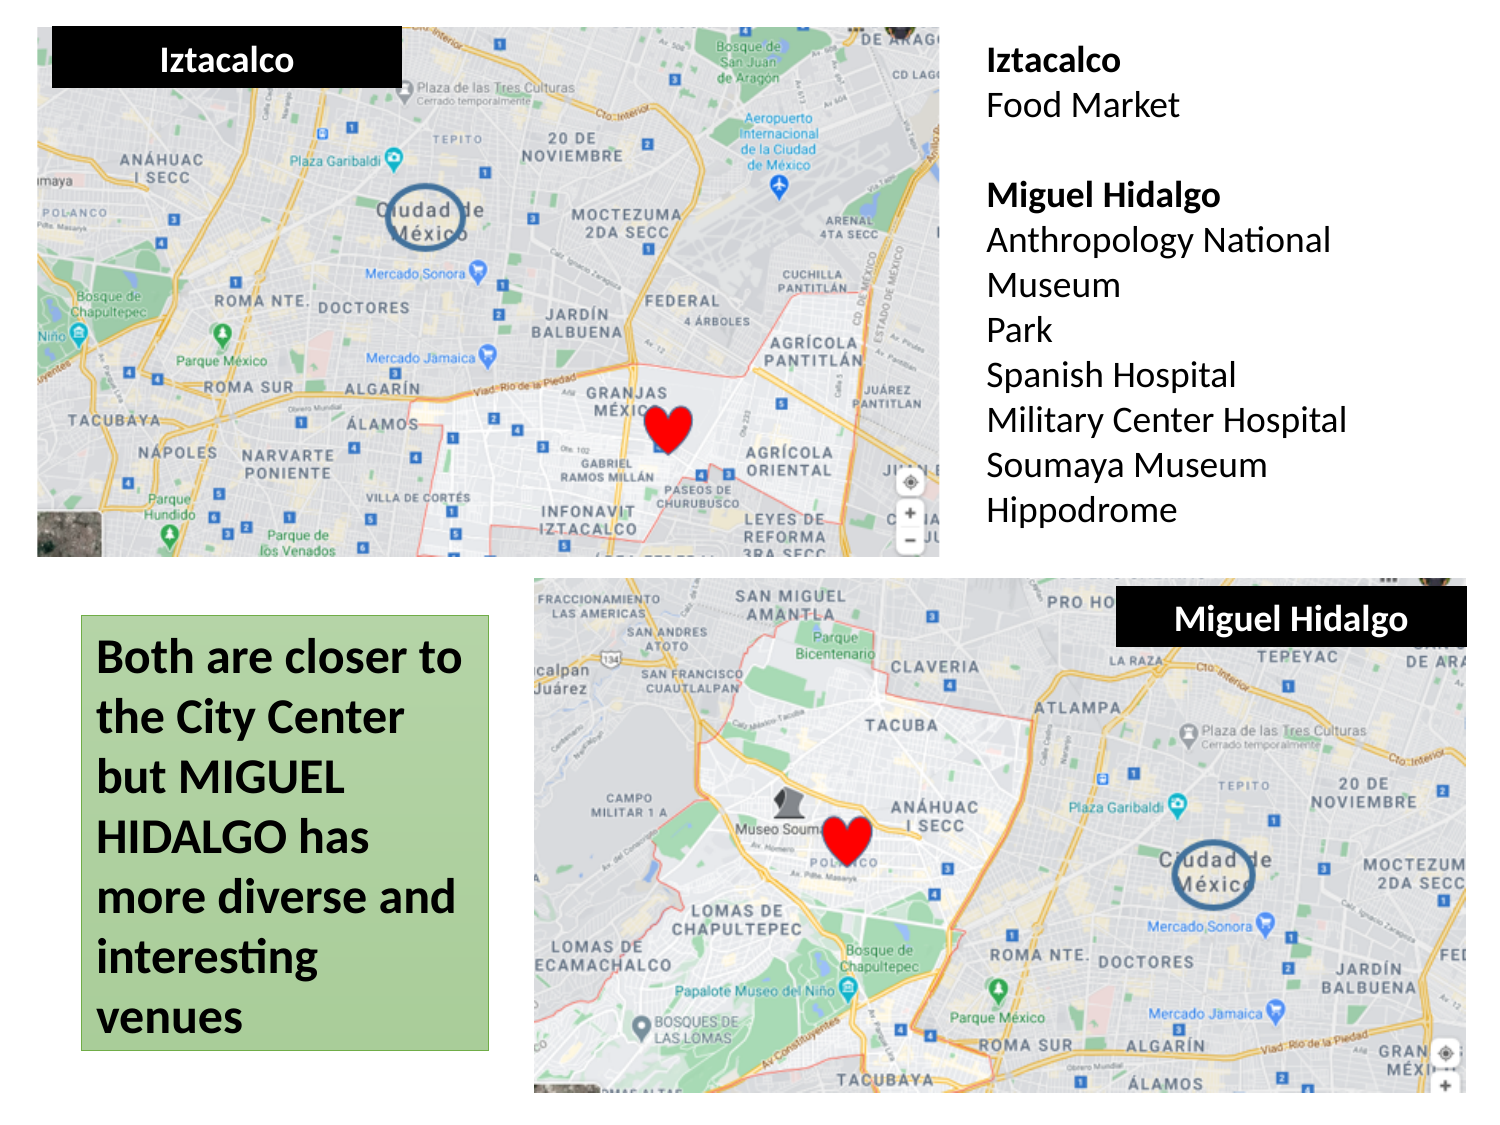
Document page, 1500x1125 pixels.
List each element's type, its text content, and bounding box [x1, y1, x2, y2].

picture [36, 27, 941, 557]
text_box Both are closer to the City Center but MIGUEL HIDALGO has more diverse and interesting venues [81, 615, 489, 1051]
text_box Iztacalco Food Market Miguel Hidalgo Anthropology National Museum Park Spanish Hospital Military Center Hospital Soumaya Museum Hippodrome [971, 27, 1466, 578]
picture [534, 578, 1466, 1093]
